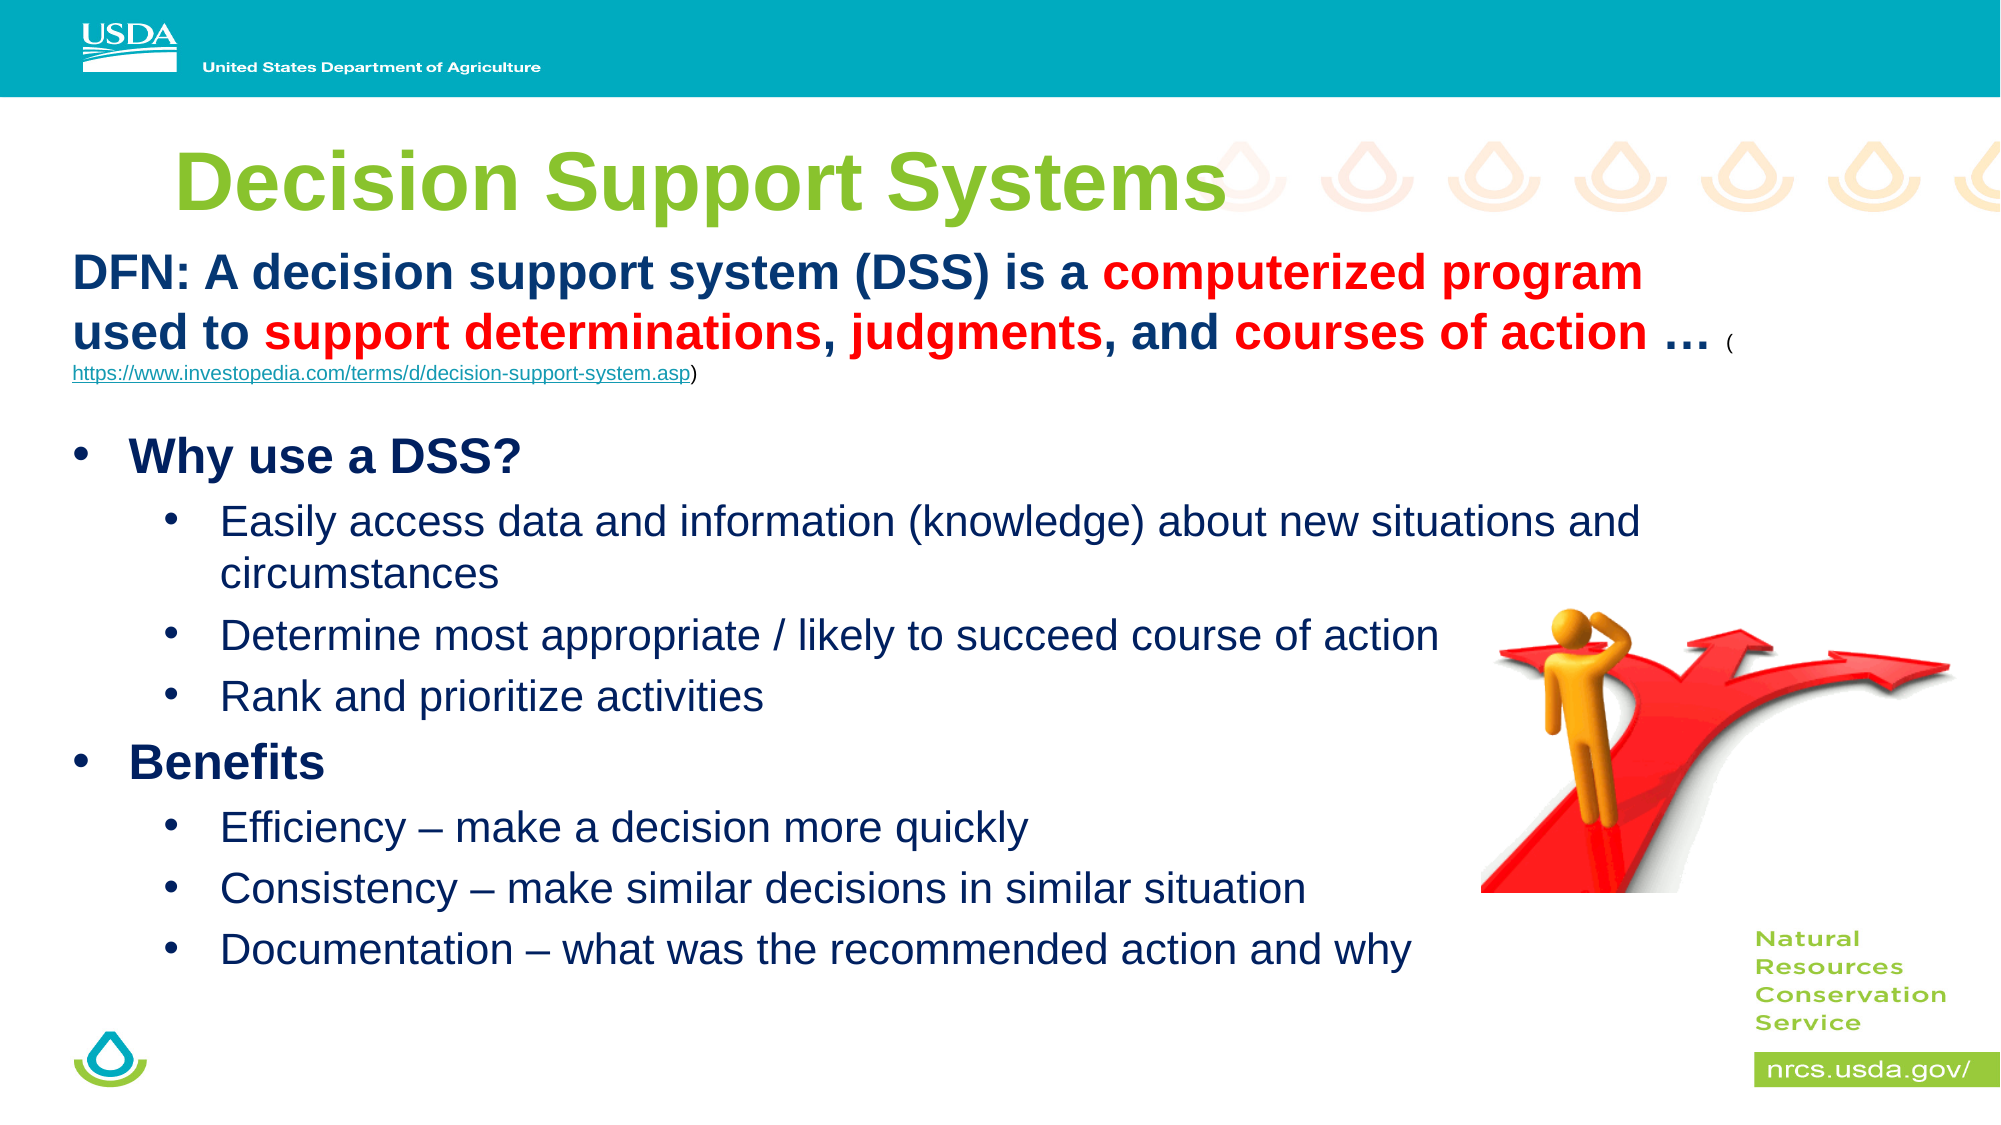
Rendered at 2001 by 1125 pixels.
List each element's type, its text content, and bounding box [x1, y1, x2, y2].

picture [0, 0, 2001, 1125]
title Decision Support Systems [159, 99, 1960, 255]
list DFN: A decision support system (DSS) is a computerized program used to support determinations, judgments, and courses of action … (https://www.investopedia.com/terms/d/decision-support-system.asp) Why use a DSS? Easily access data and information (knowledge) about new situations and circumstances Determine most appropriate / likely to succeed course of action Rank and prioritize activities Benefits Efficiency – make a decision more quickly Consistency – make similar decisions in similar situation Documentation – what was the recommended action and why [57, 232, 1749, 1032]
